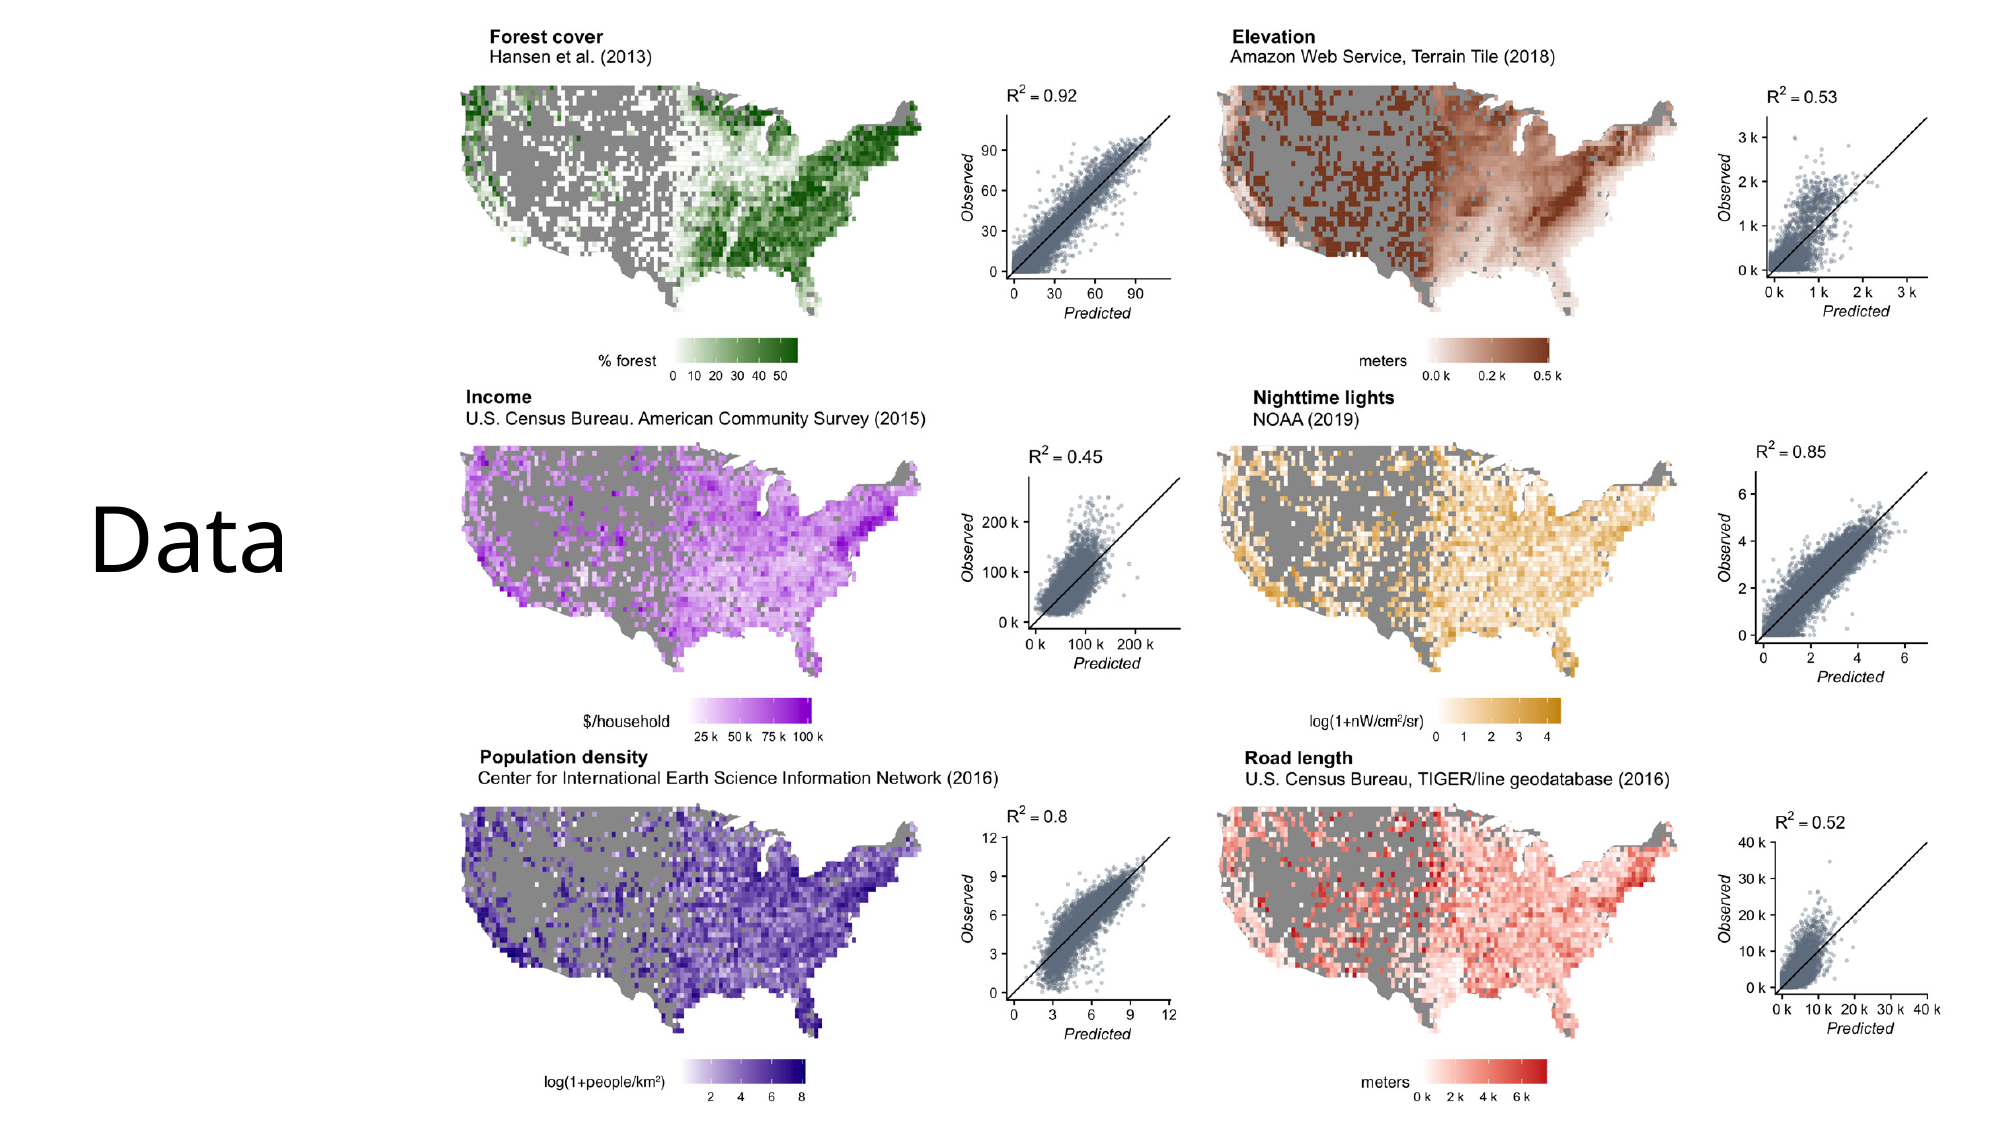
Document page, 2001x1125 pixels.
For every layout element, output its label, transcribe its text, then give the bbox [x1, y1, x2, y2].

picture [433, 0, 1965, 1125]
title Data [72, 433, 433, 652]
